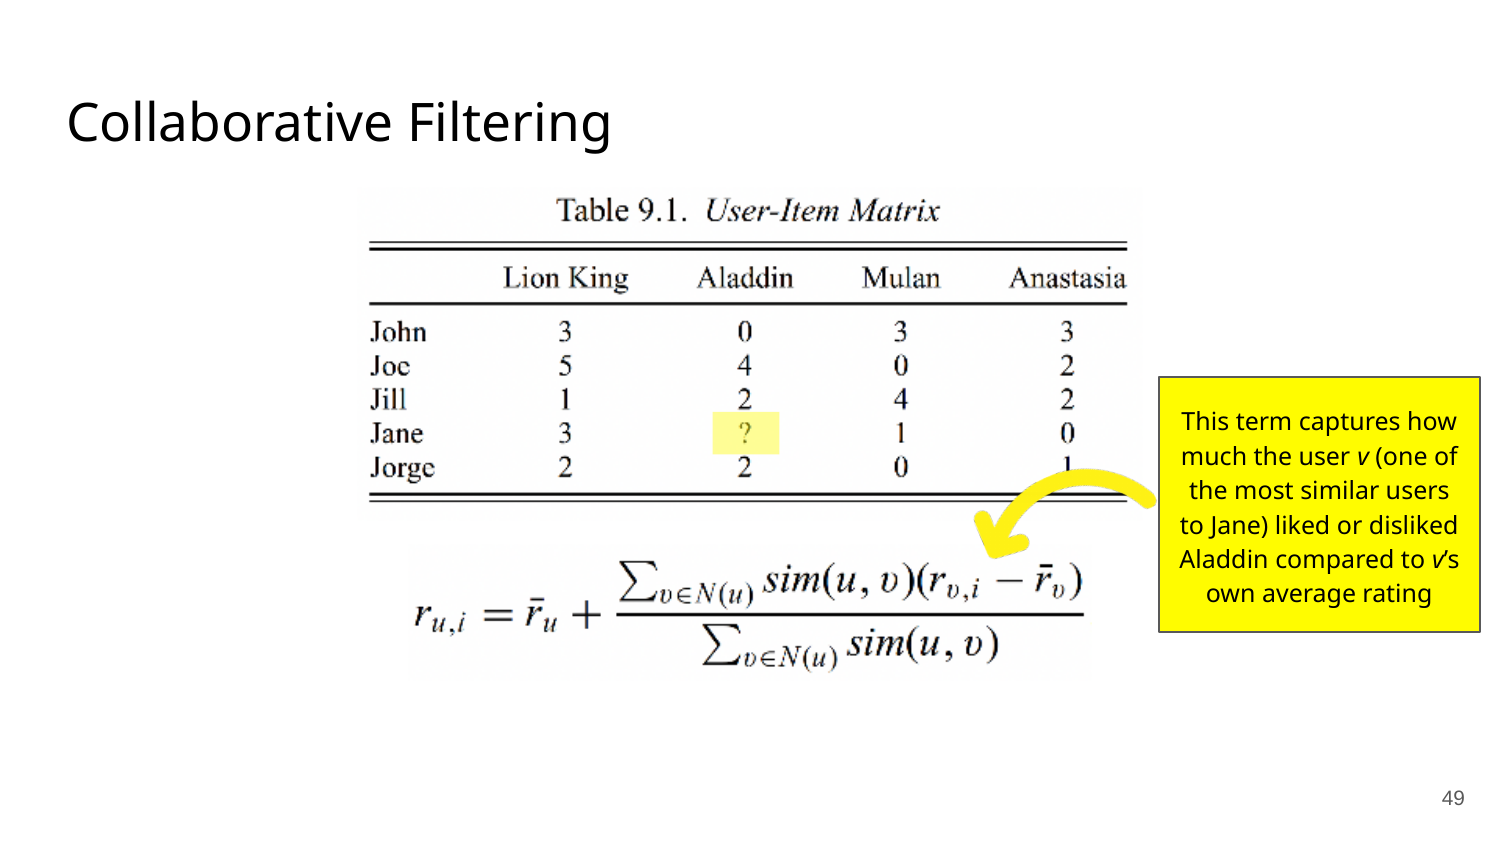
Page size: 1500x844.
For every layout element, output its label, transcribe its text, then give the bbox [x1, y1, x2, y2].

text_box This term captures how much the user v (one of the most similar users to Jane) liked or disliked Aladdin compared to v’s own average rating [1158, 377, 1480, 633]
picture [356, 187, 1158, 681]
slide_number 49 [1389, 764, 1480, 830]
text_box Collaborative Filtering [51, 72, 1449, 167]
